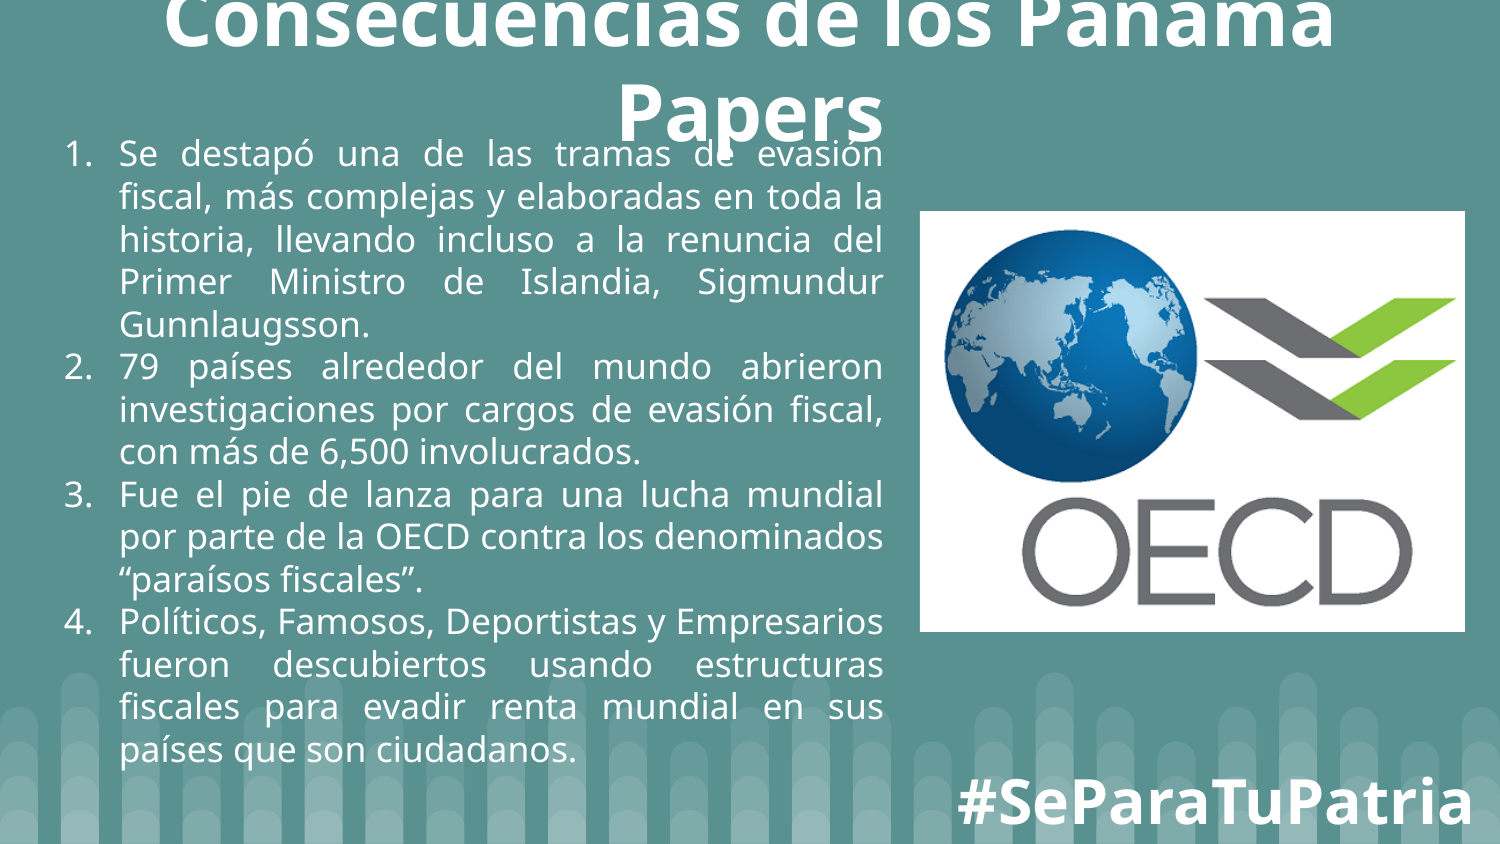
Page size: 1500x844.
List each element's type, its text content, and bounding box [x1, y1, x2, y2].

title Consecuencias de los Panama Papers [47, 8, 1453, 117]
picture [919, 211, 1466, 633]
text_box Se destapó una de las tramas de evasión fiscal, más complejas y elaboradas en toda la historia, llevando incluso a la renuncia del Primer Ministro de Islandia, Sigmundur Gunnlaugsson. 79 países alrededor del mundo abrieron investigaciones por cargos de evasión fiscal, con más de 6,500 involucrados. Fue el pie de lanza para una lucha mundial por parte de la OECD contra los denominados “paraísos fiscales”. Políticos, Famosos, Deportistas y Empresarios fueron descubiertos usando estructuras fiscales para evadir renta mundial en sus países que son ciudadanos. [28, 116, 900, 728]
list #SeParaTuPatria [933, 735, 1500, 844]
